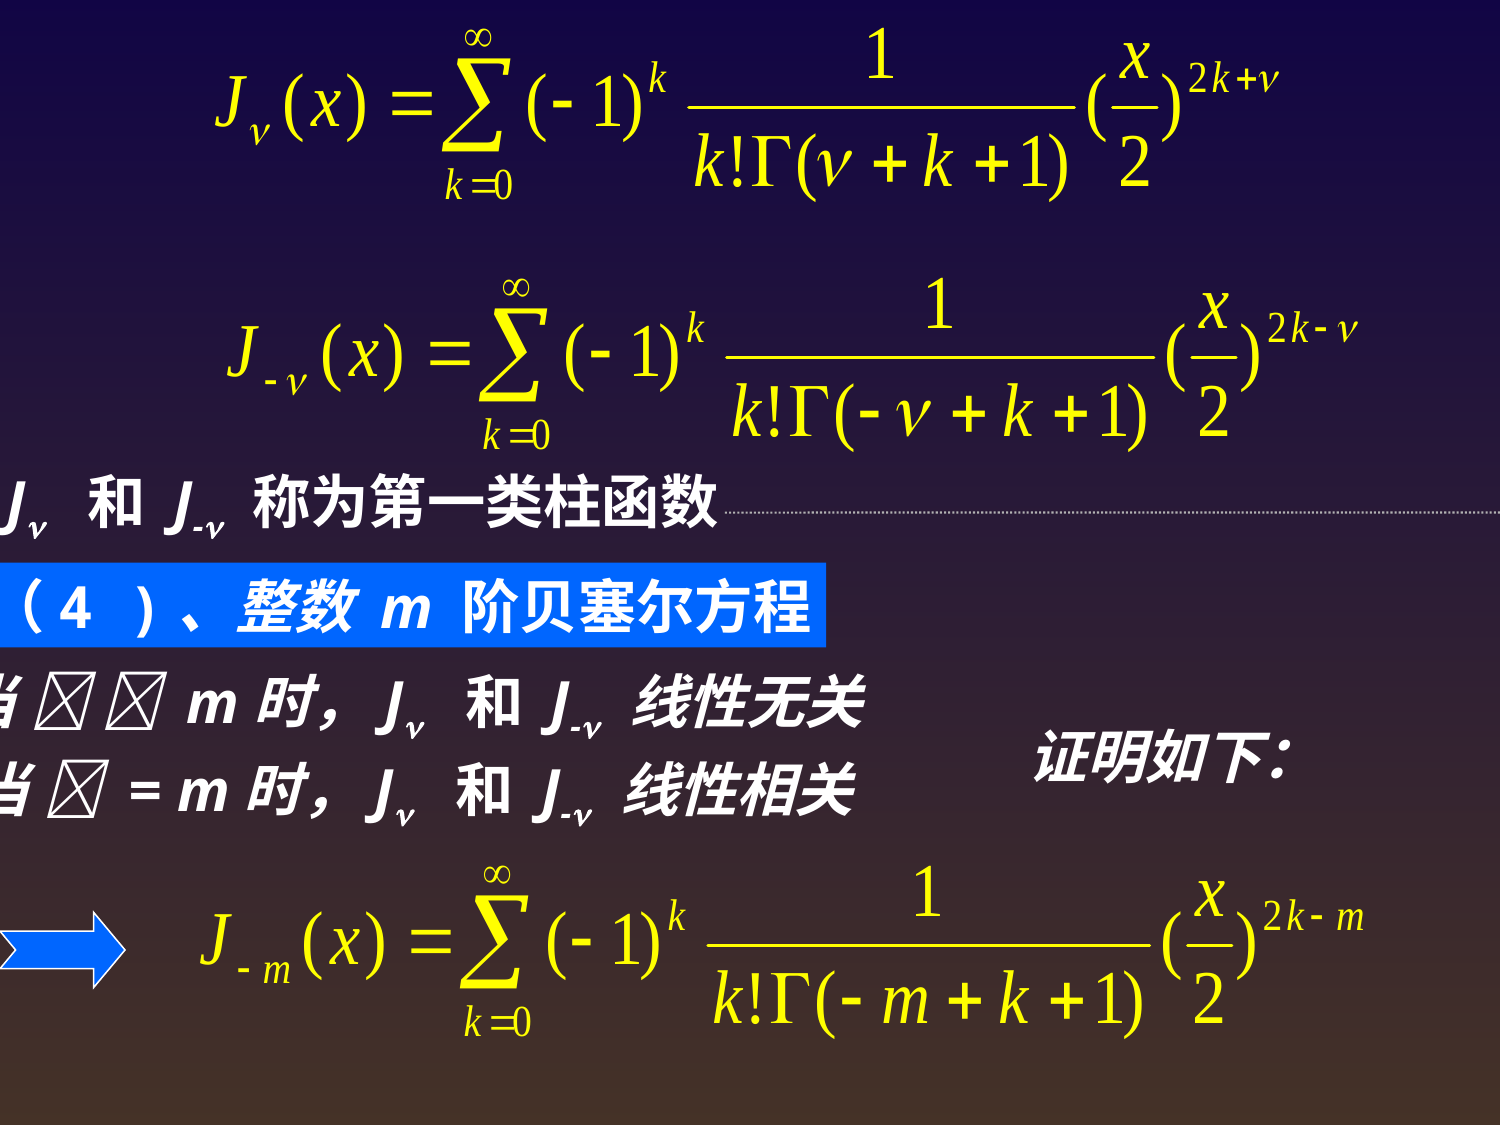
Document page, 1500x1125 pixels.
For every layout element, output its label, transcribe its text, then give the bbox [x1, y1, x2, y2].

text_box J 和 J- 称为第一类柱函数 [0, 457, 734, 553]
text_box 当   m时，J 和 J- 线性无关 [0, 657, 878, 753]
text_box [212, 249, 1379, 462]
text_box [185, 837, 1382, 1050]
text_box 当  = m时，J 和 J- 线性相关 [0, 745, 868, 840]
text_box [199, 0, 1301, 212]
text_box 证明如下： [1013, 712, 1335, 798]
text_box （4 )、整数 m 阶贝塞尔方程 [0, 562, 827, 648]
text_box [0, 912, 126, 988]
